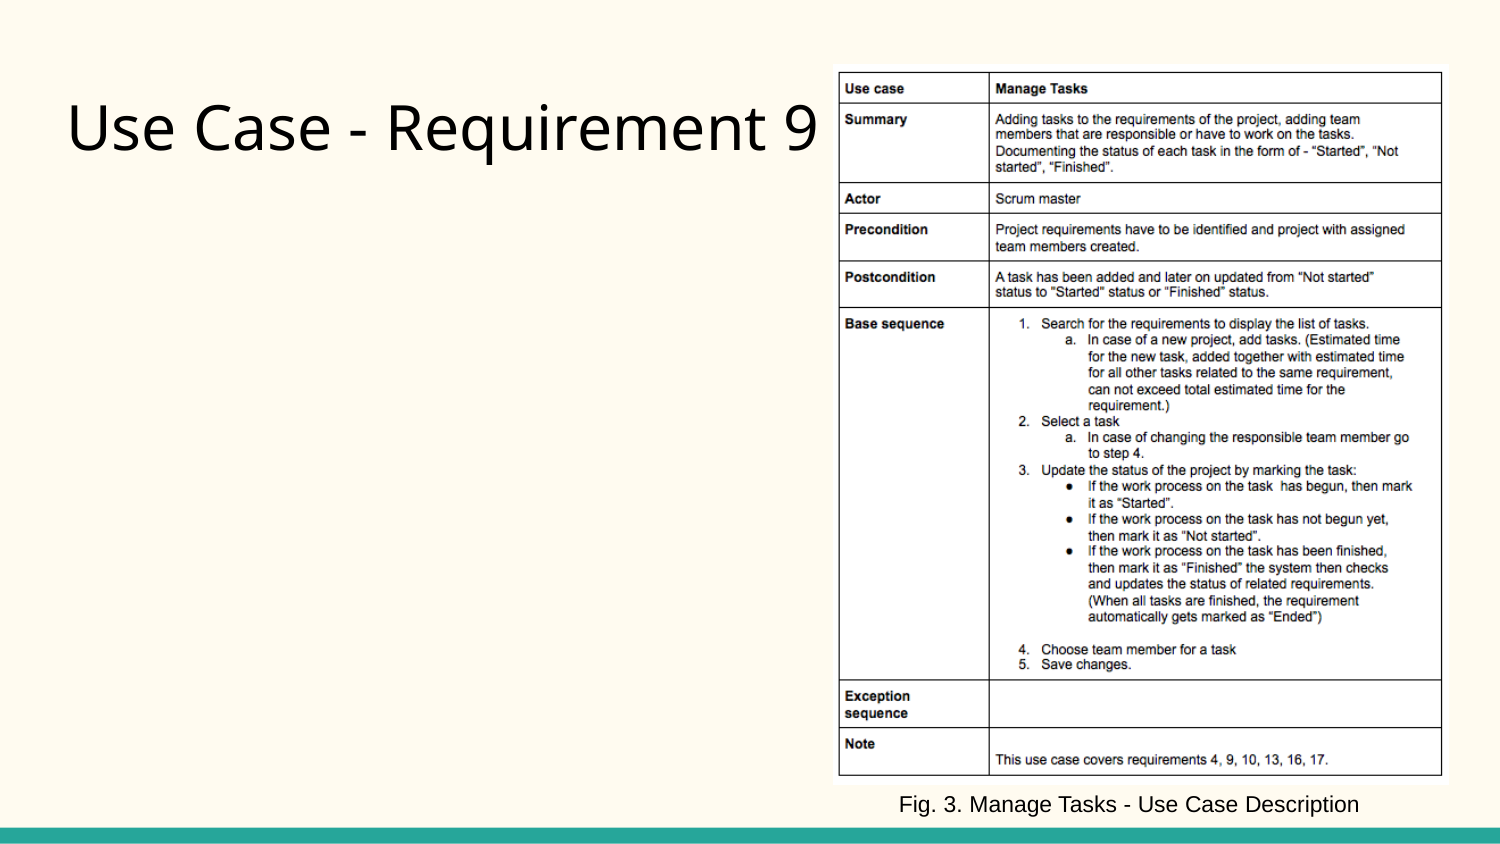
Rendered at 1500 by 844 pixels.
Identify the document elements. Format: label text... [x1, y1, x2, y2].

picture [833, 64, 1450, 786]
title Use Case - Requirement 9 [51, 72, 828, 174]
text_box Fig. 3. Manage Tasks - Use Case Description [768, 770, 1491, 813]
